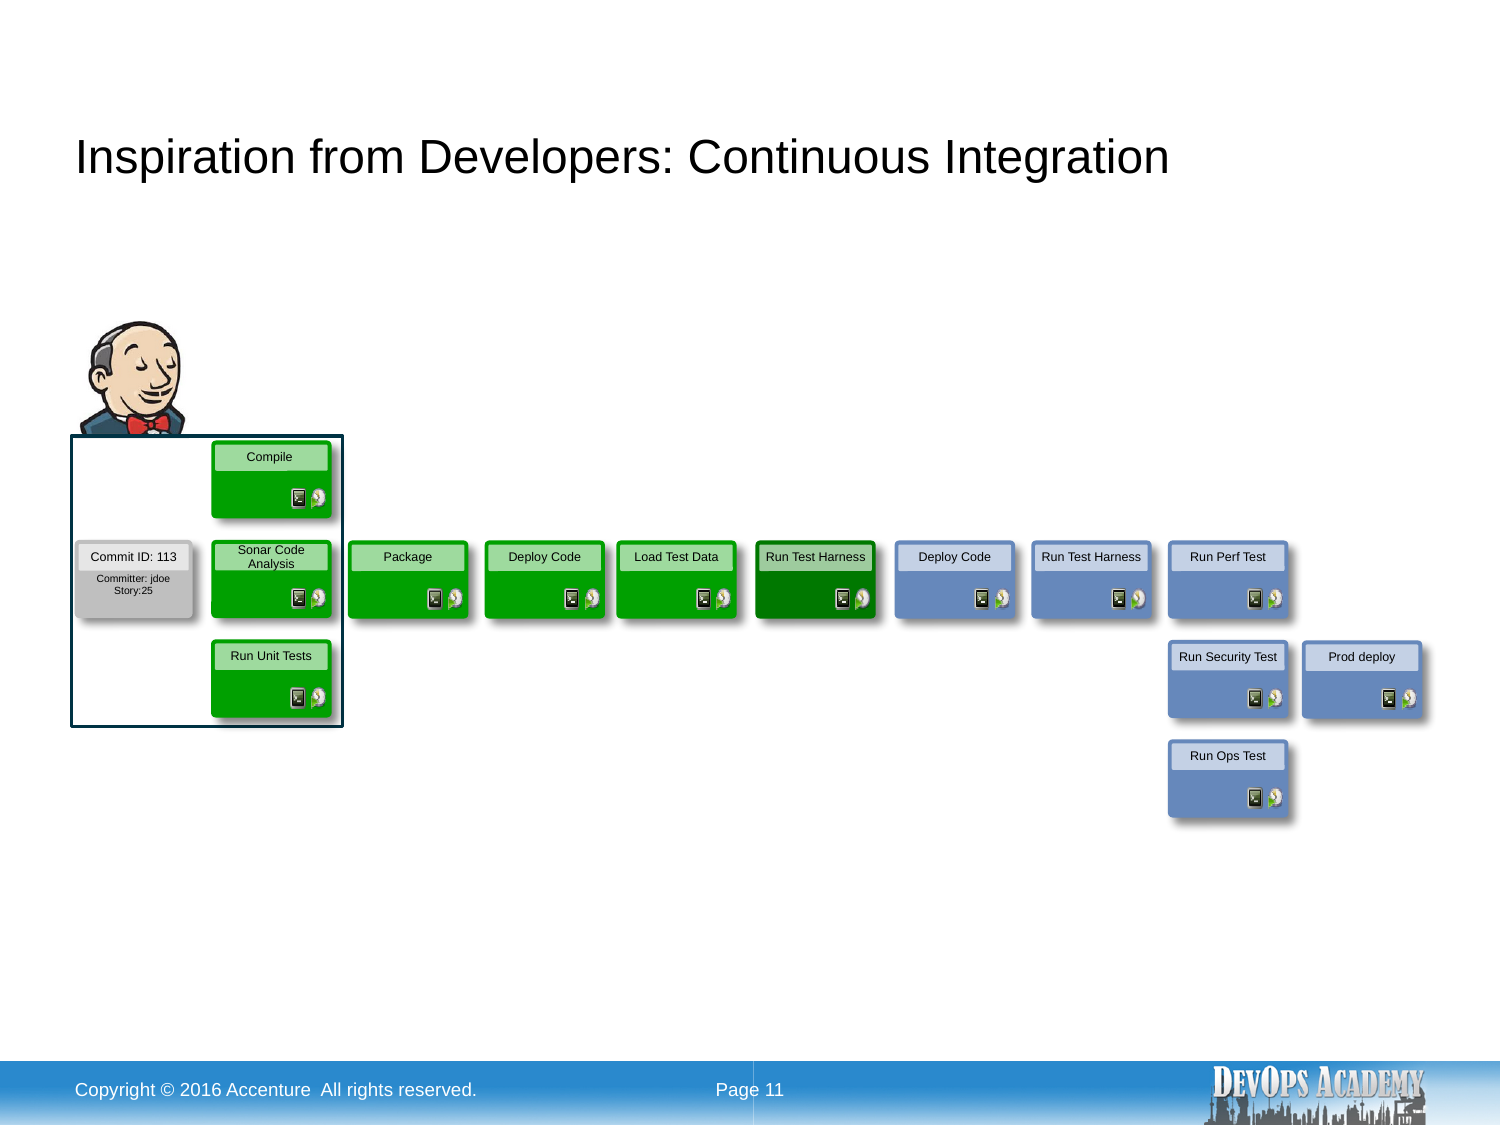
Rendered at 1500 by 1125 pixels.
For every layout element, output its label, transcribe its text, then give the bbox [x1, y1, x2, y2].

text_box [894, 540, 1423, 818]
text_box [210, 639, 332, 718]
slide_number Page 11 [693, 1078, 807, 1100]
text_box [211, 539, 332, 619]
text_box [755, 540, 876, 619]
title Inspiration from Developers: Continuous Integration [74, 19, 1426, 184]
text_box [70, 321, 343, 727]
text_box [211, 440, 332, 519]
footer Copyright © 2016 Accenture All rights reserved. [74, 1078, 666, 1100]
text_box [347, 540, 737, 619]
picture [0, 1061, 1500, 1125]
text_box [74, 539, 193, 619]
